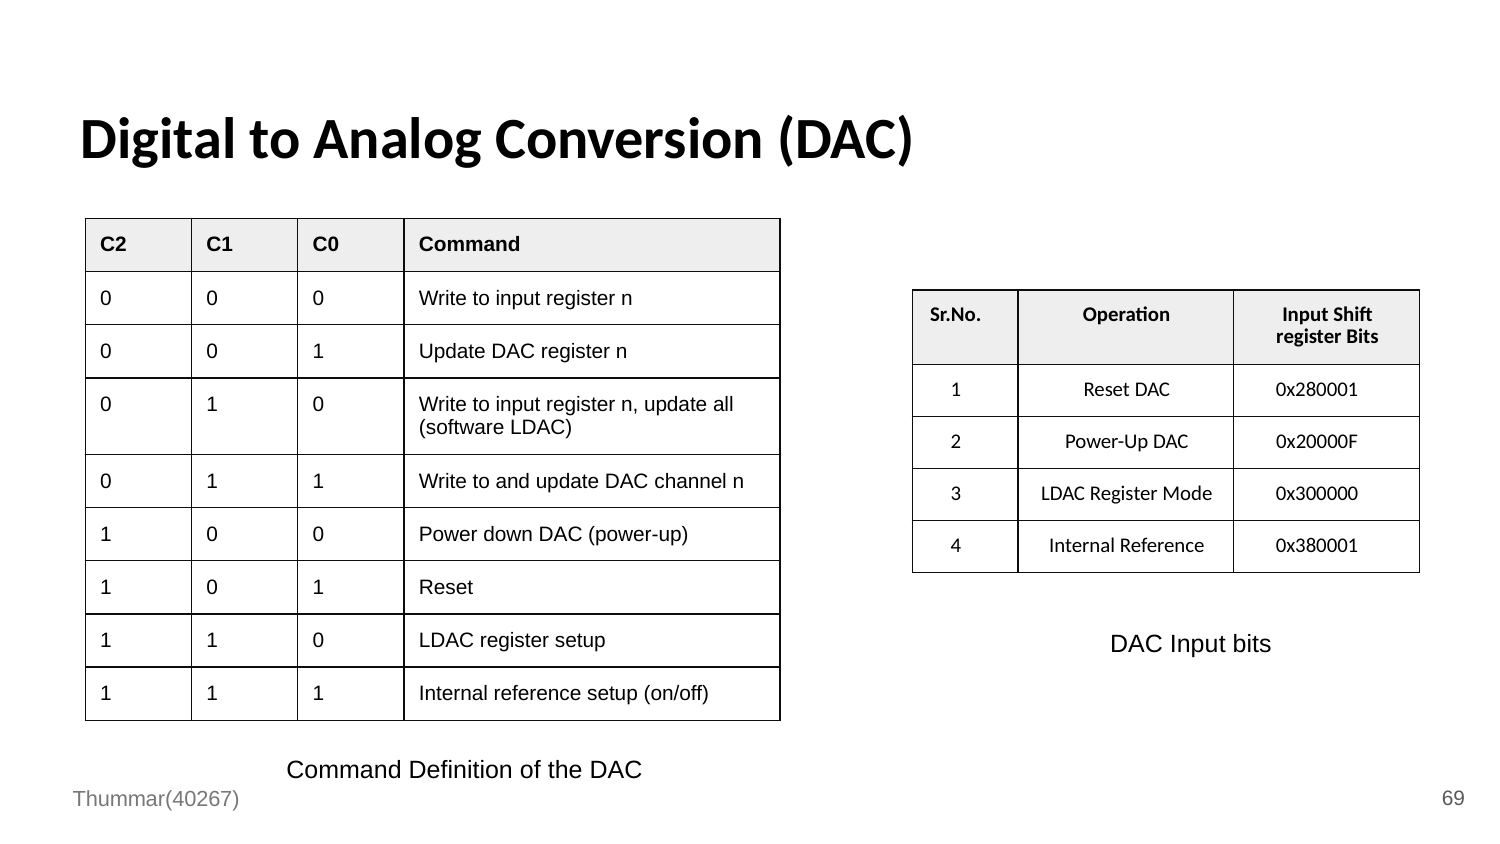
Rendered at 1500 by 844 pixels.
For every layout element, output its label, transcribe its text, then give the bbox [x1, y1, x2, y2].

table_cell 1 [298, 325, 403, 377]
table_header C0 [298, 219, 403, 271]
table_cell 0x380001 [1234, 521, 1419, 572]
table_cell 0x300000 [1234, 469, 1419, 520]
table_cell Write to input register n [405, 272, 779, 324]
table_cell 1 [86, 508, 191, 560]
table_cell LDAC Register Mode [1019, 469, 1233, 520]
table_cell 0 [192, 561, 297, 613]
table_cell 0 [86, 455, 191, 507]
table_cell 1 [192, 379, 297, 454]
table_cell Write to and update DAC channel n [405, 455, 779, 507]
table_cell 1 [86, 561, 191, 613]
table_cell Reset DAC [1019, 365, 1233, 416]
table_cell Power-Up DAC [1019, 417, 1233, 468]
table_cell 0 [298, 508, 403, 560]
table_cell 0 [192, 325, 297, 377]
table_header Sr.No. [913, 291, 1017, 364]
table_cell 1 [192, 455, 297, 507]
table_cell 0 [298, 272, 403, 324]
table_cell 1 [298, 455, 403, 507]
table_cell Update DAC register n [405, 325, 779, 377]
table_cell Write to input register n, update all (software LDAC) [405, 379, 779, 454]
text_box DAC Input bits [993, 612, 1390, 673]
table_cell 1 [913, 365, 1017, 416]
table_cell 0 [192, 272, 297, 324]
table_cell 1 [298, 561, 403, 613]
table_cell 0 [298, 615, 403, 666]
table_cell 0x20000F [1234, 417, 1419, 468]
table_cell 0x280001 [1234, 365, 1419, 416]
table_cell 1 [298, 668, 403, 720]
title Digital to Analog Conversion (DAC) [65, 65, 1449, 186]
table_header Operation [1019, 291, 1233, 364]
slide_number 69 [1389, 764, 1480, 830]
table_cell Power down DAC (power-up) [405, 508, 779, 560]
table_cell 0 [86, 272, 191, 324]
table_cell 1 [192, 668, 297, 720]
table_cell 0 [86, 379, 191, 454]
table_cell 0 [192, 508, 297, 560]
table_cell 1 [86, 615, 191, 666]
text_box Thummar(40267) [42, 774, 270, 820]
table_header Command [405, 219, 779, 271]
table_header C1 [192, 219, 297, 271]
table_cell Reset [405, 561, 779, 613]
table_cell 1 [192, 615, 297, 666]
table_cell 4 [913, 521, 1017, 572]
table_cell Internal reference setup (on/off) [405, 668, 779, 720]
table_cell 0 [86, 325, 191, 377]
table_header Input Shift register Bits [1234, 291, 1419, 364]
table_cell 1 [86, 668, 191, 720]
table_cell Internal Reference [1019, 521, 1233, 572]
table_cell 0 [298, 379, 403, 454]
table_cell LDAC register setup [405, 615, 779, 666]
table_cell 3 [913, 469, 1017, 520]
text_box Command Definition of the DAC [225, 738, 705, 799]
table_cell 2 [913, 417, 1017, 468]
table_header C2 [86, 219, 191, 271]
